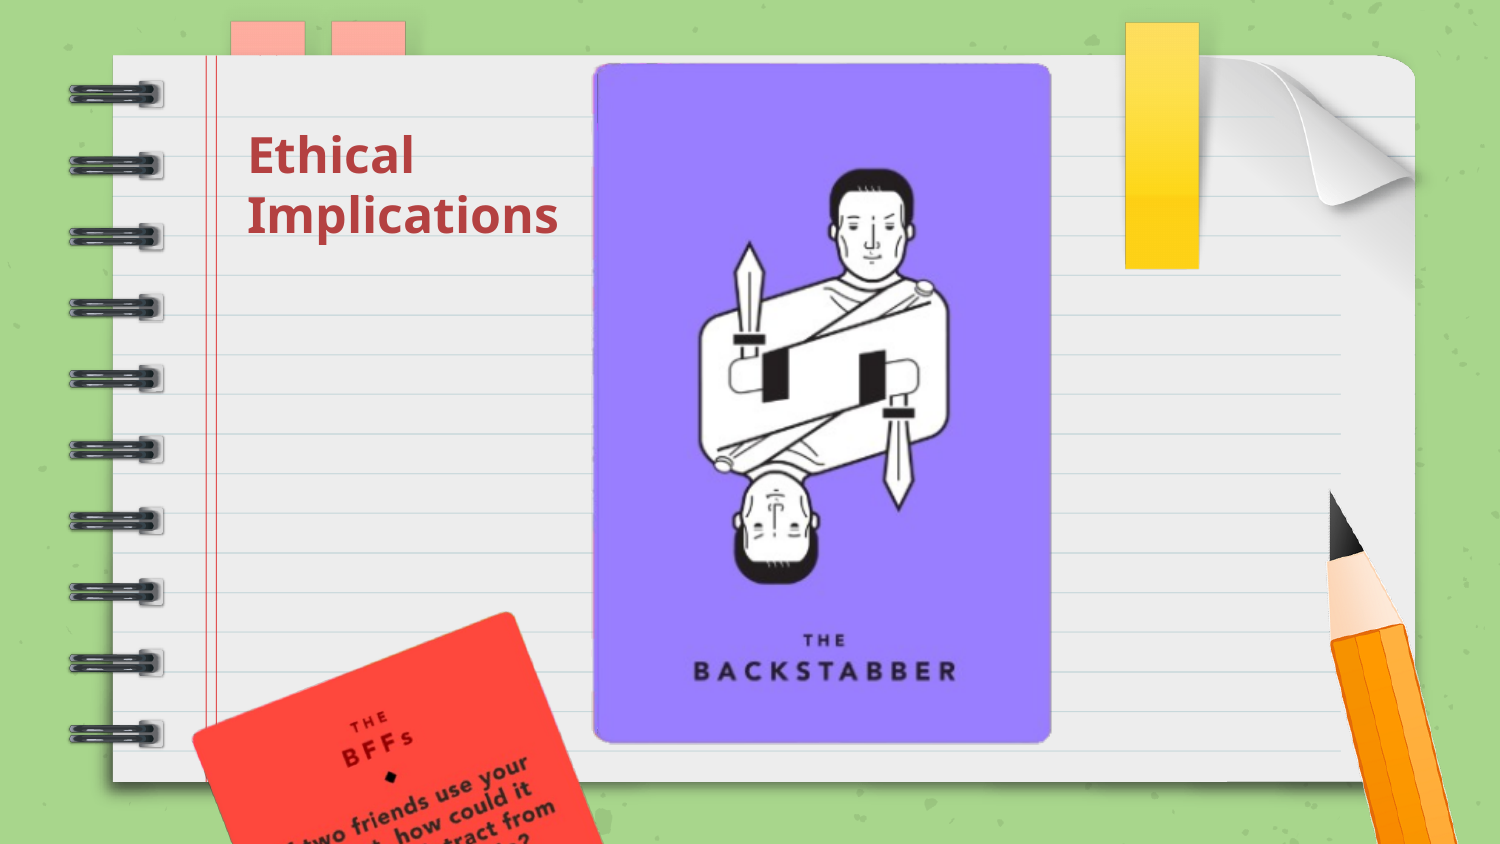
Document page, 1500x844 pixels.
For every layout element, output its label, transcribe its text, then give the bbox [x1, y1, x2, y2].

picture [63, 0, 1500, 844]
subtitle Ethical Implications [232, 108, 562, 202]
